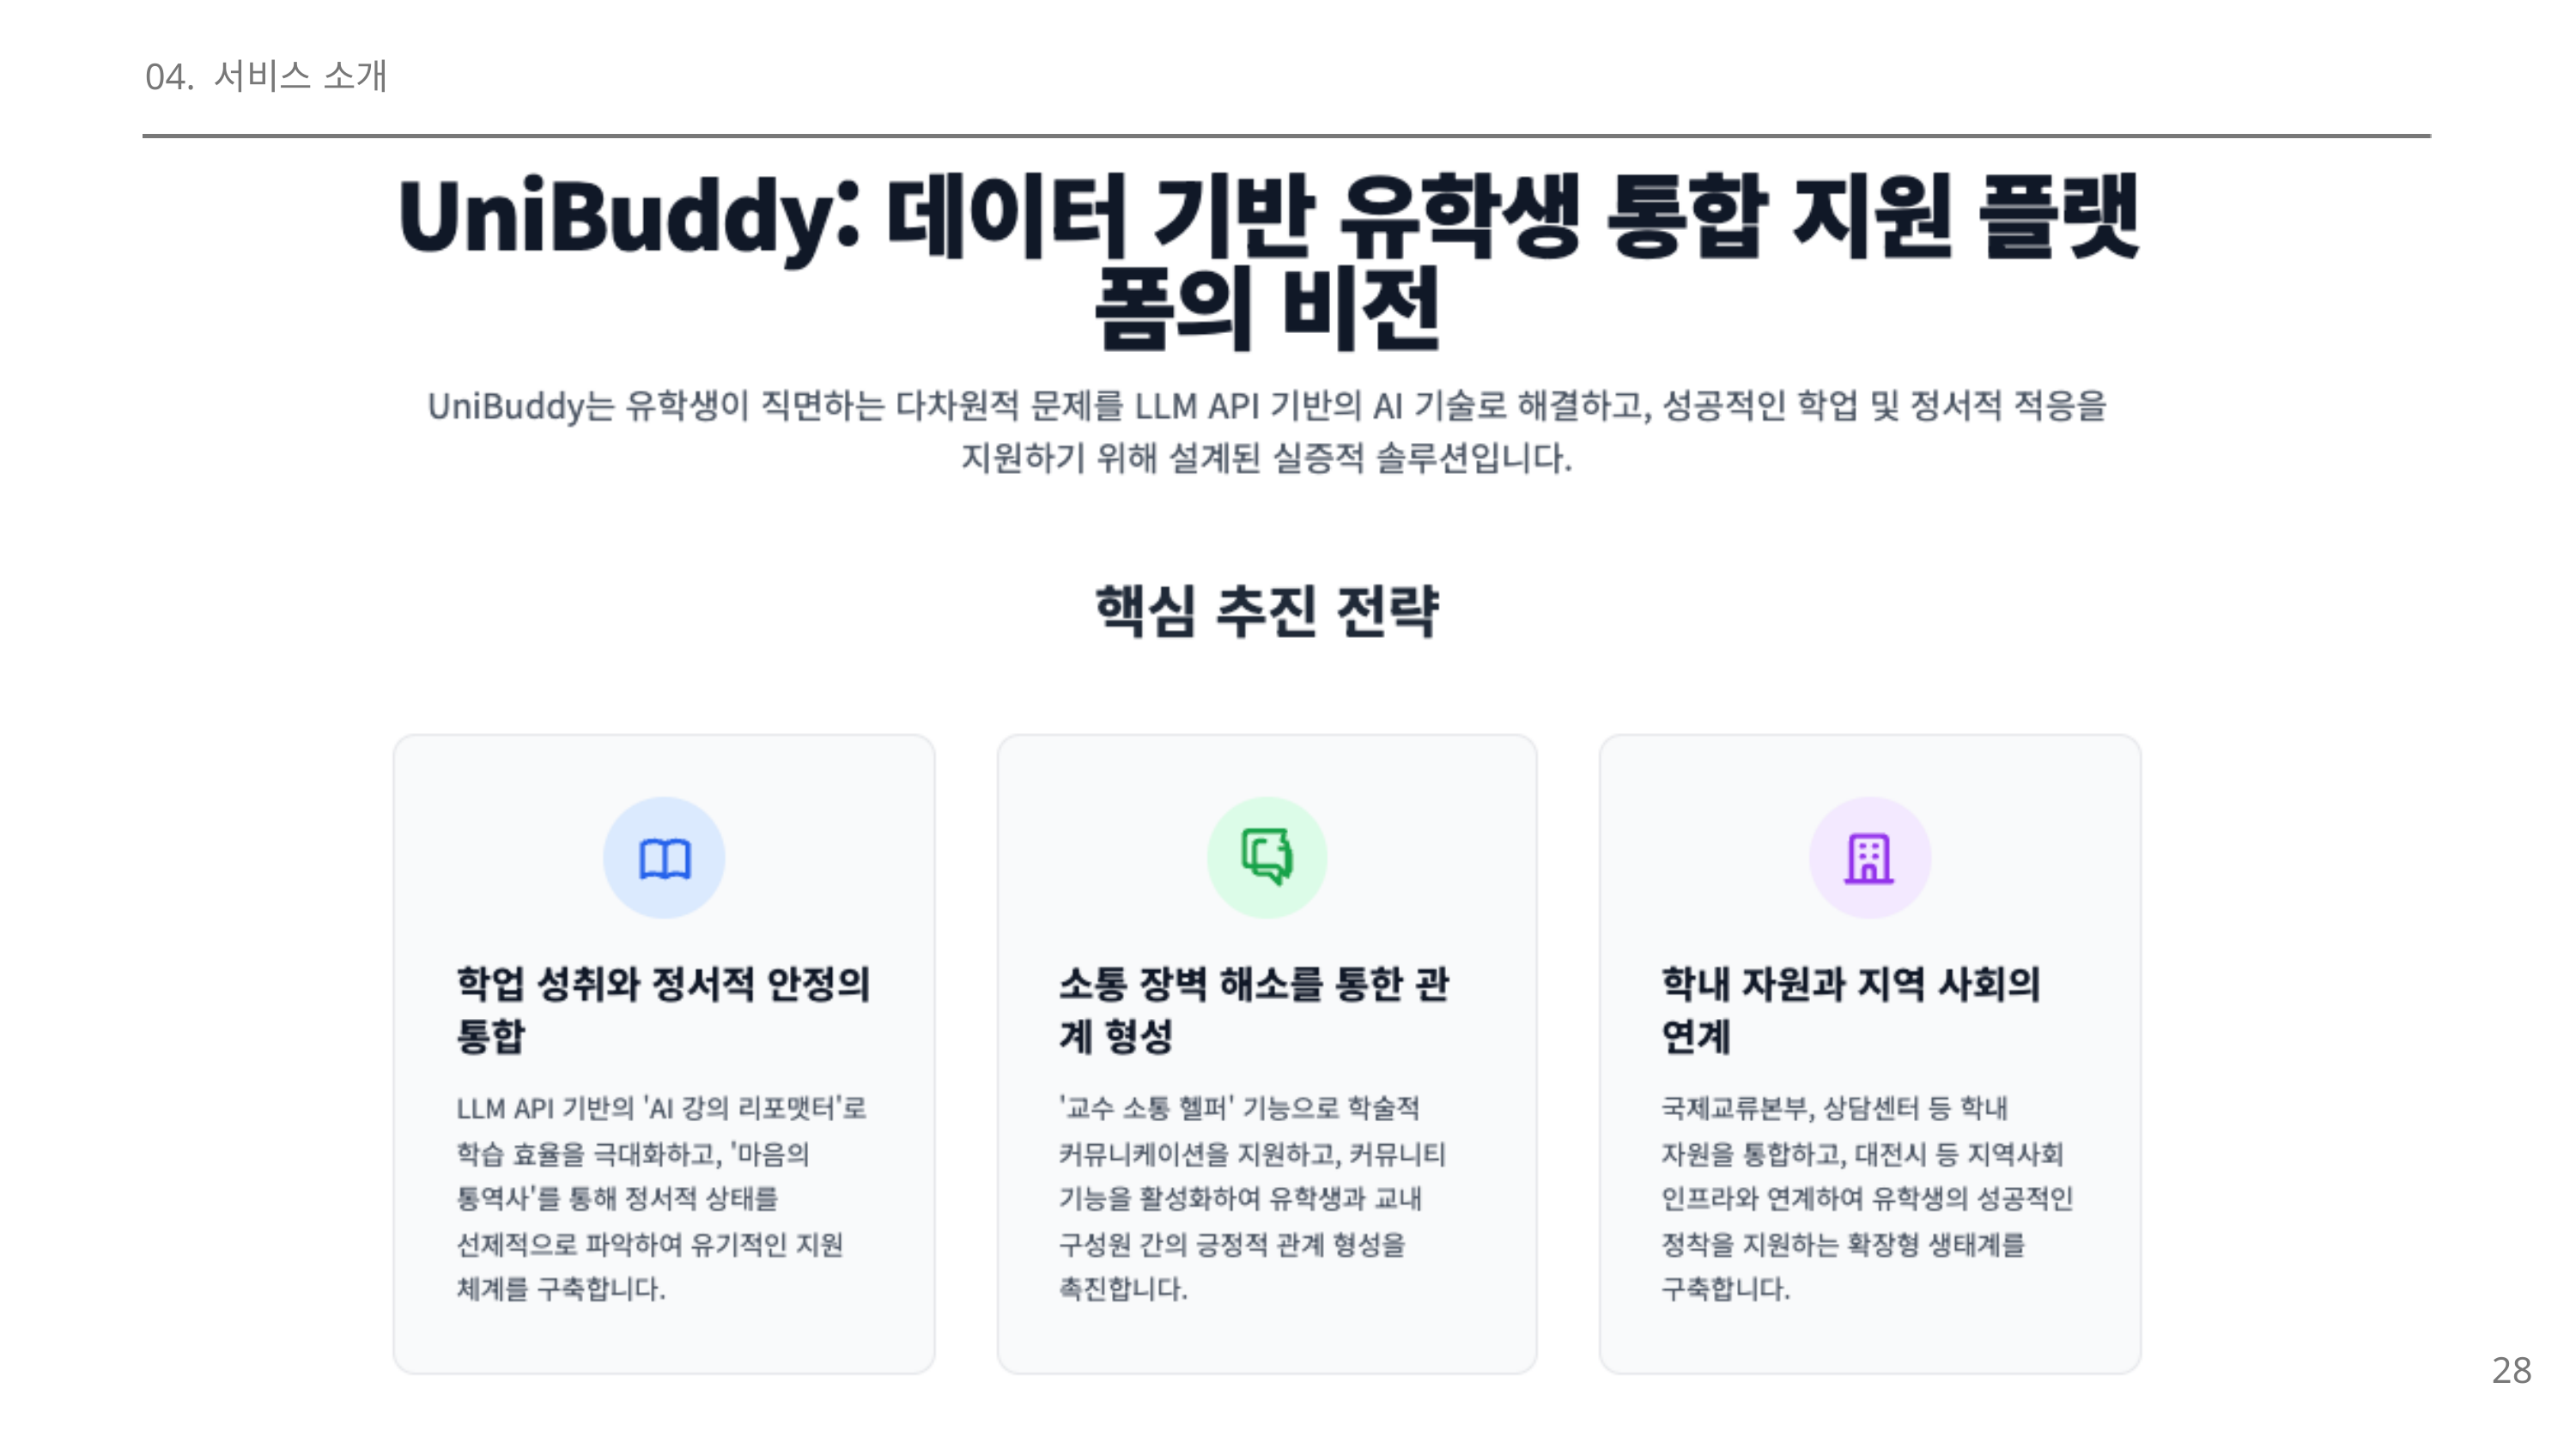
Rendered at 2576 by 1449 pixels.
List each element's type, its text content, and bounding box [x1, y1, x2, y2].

text_box 04. 서비스 소개 [144, 52, 1043, 102]
text_box 28 [2436, 1325, 2533, 1416]
picture [143, 127, 2432, 1449]
